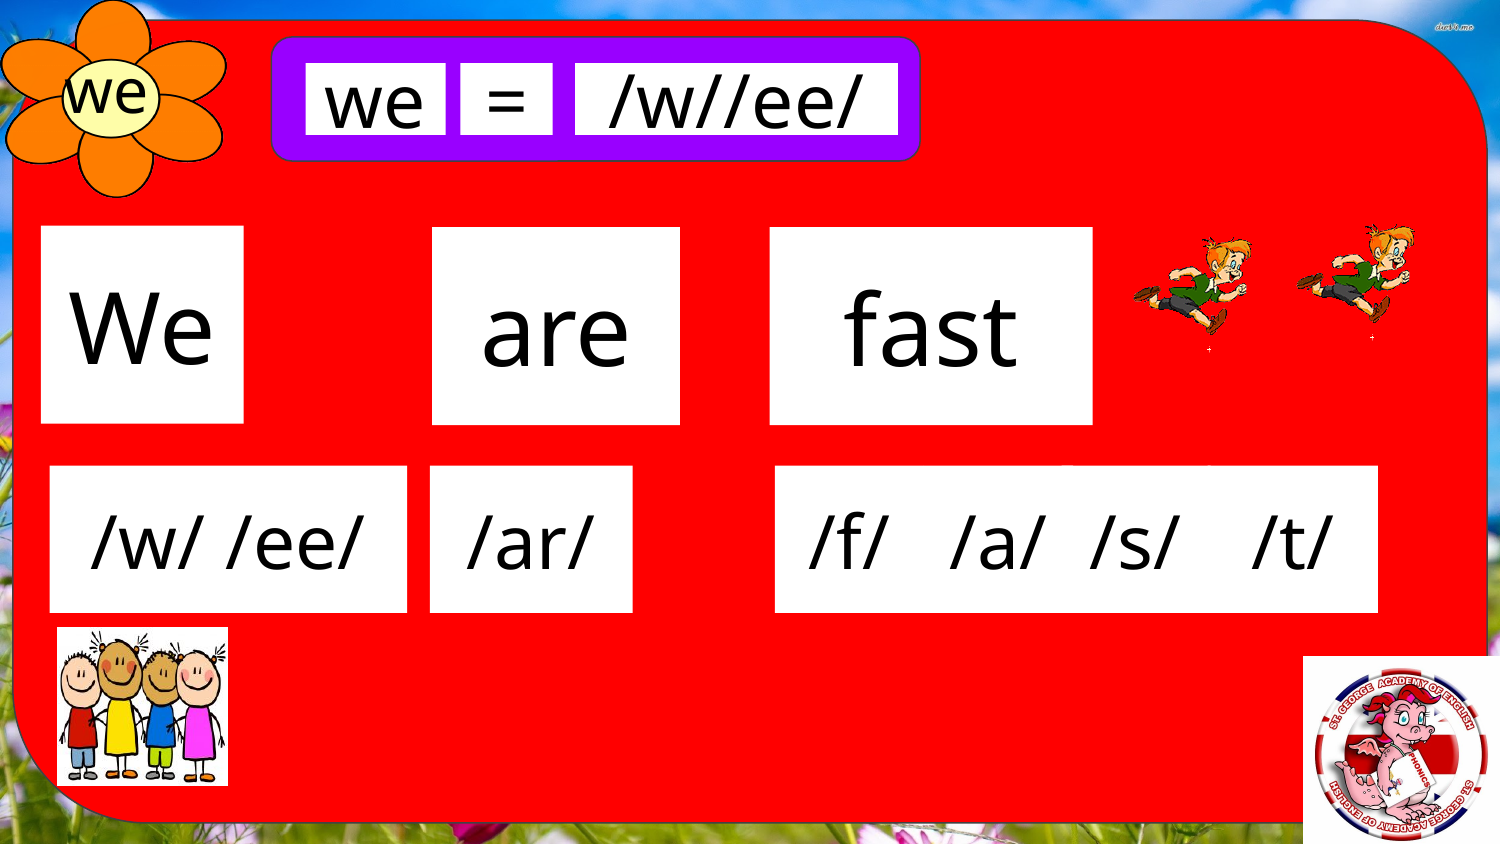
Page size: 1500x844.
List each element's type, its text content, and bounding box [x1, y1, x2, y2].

text_box /a/ [923, 465, 1061, 613]
text_box /s/ [1061, 465, 1211, 613]
picture [56, 627, 228, 786]
text_box we [305, 63, 446, 135]
picture [0, 0, 1500, 844]
picture [1127, 228, 1277, 361]
text_box /t/ [1211, 465, 1378, 613]
text_box We [40, 225, 244, 424]
text_box /ar/ [429, 465, 633, 613]
text_box /w//ee/ [575, 63, 898, 135]
text_box = [460, 63, 553, 135]
picture [1289, 215, 1440, 348]
text_box /w/ /ee/ [49, 465, 408, 613]
text_box fast [769, 227, 1093, 426]
text_box [12, 20, 1488, 823]
text_box /f/ [774, 465, 923, 613]
text_box are [432, 227, 680, 426]
text_box [271, 36, 921, 162]
